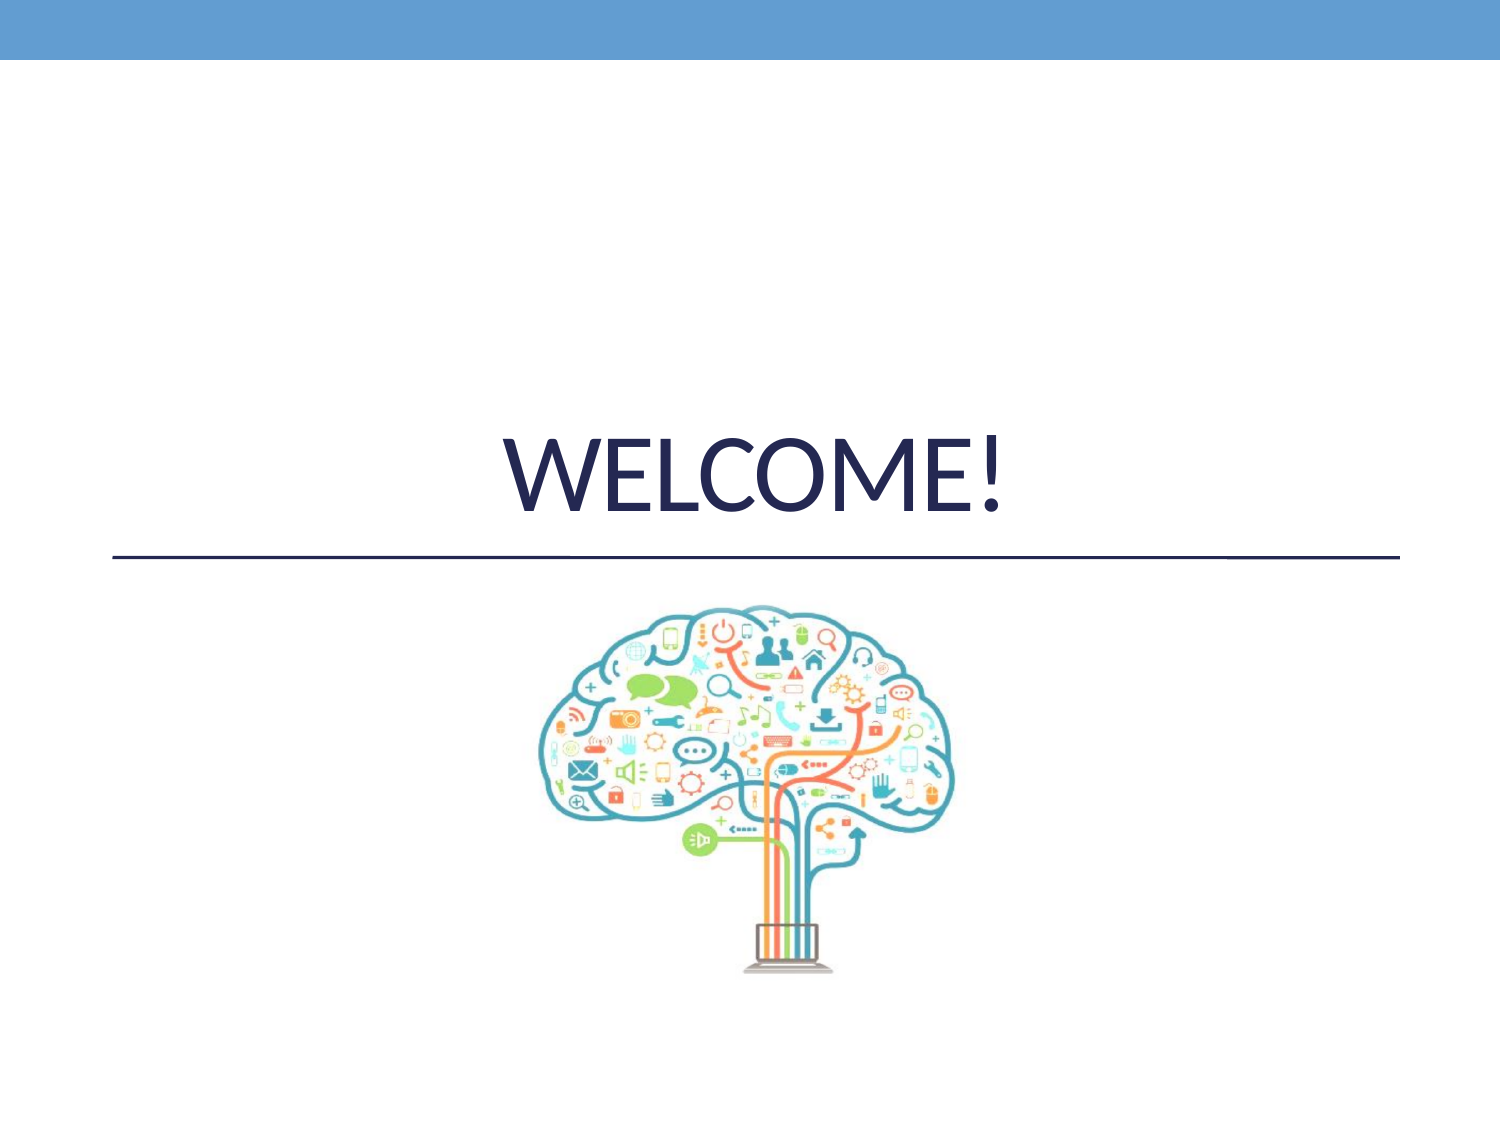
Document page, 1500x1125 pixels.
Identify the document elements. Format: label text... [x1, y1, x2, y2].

title Welcome! [112, 224, 1400, 542]
picture [505, 585, 991, 988]
